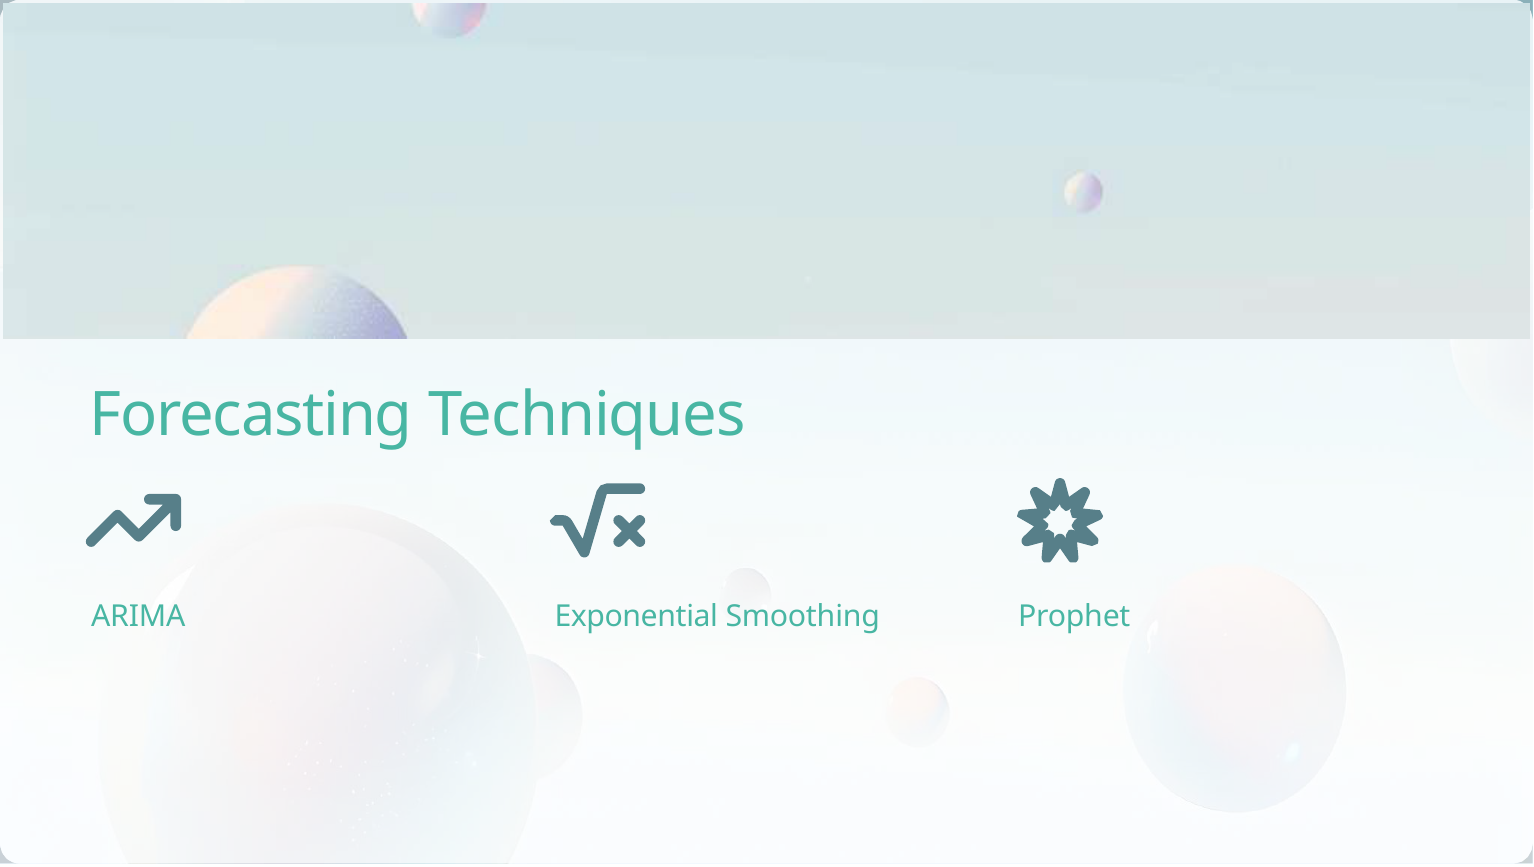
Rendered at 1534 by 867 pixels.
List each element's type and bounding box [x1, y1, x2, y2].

text_box [0, 565, 1533, 864]
text_box [0, 0, 1533, 8]
text_box [2, 2, 1530, 563]
